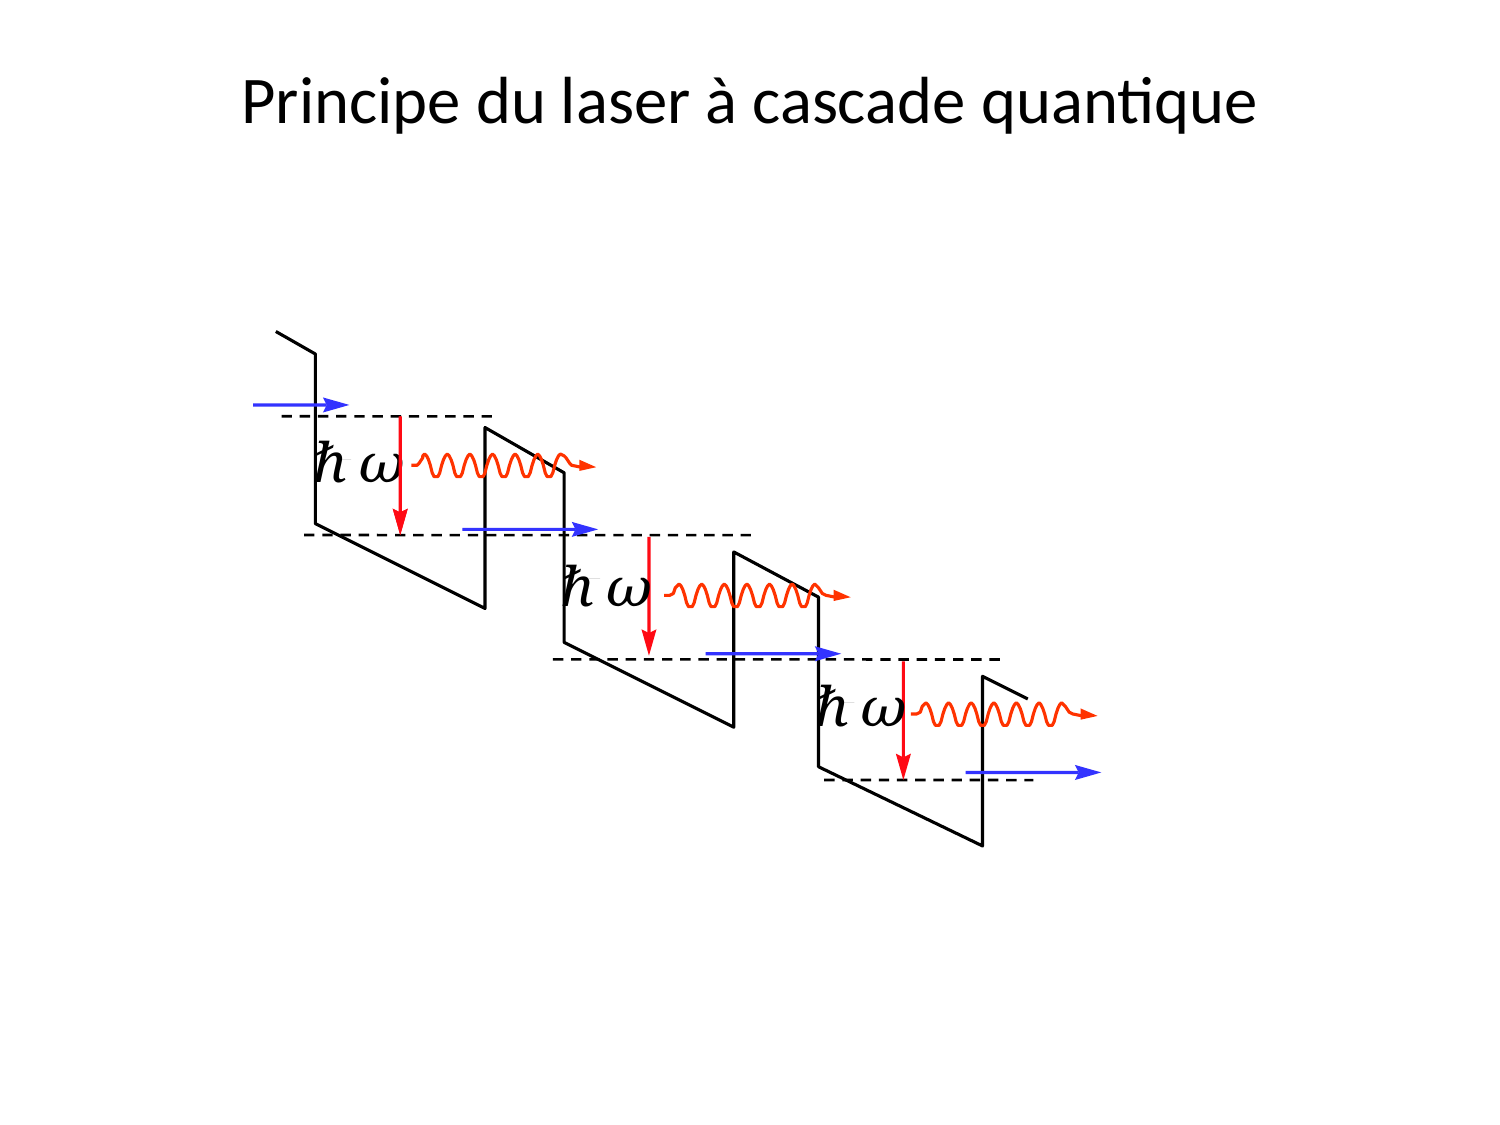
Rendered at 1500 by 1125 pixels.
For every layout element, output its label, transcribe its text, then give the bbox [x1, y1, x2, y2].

title Principe du laser à cascade quantique [75, 45, 1425, 149]
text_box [252, 331, 1102, 847]
